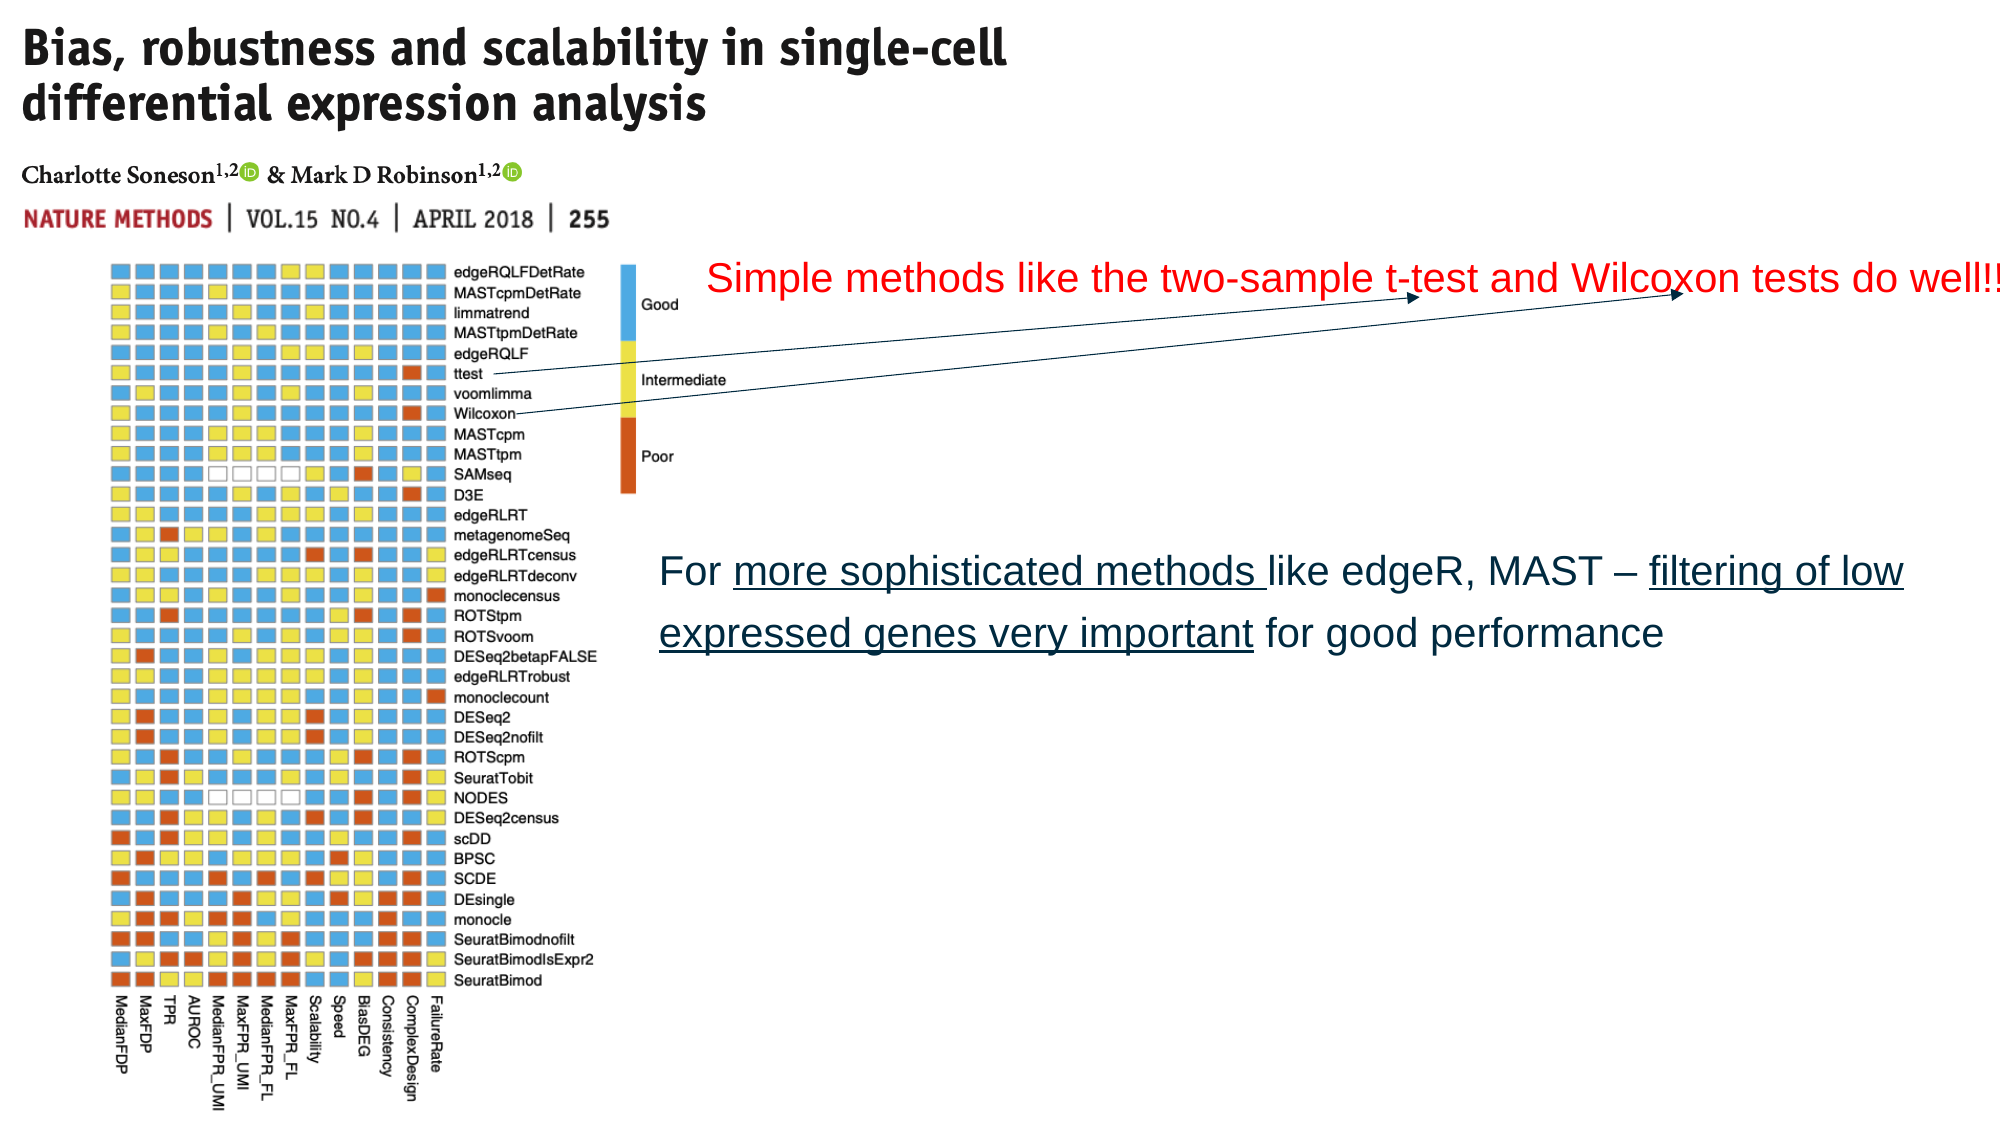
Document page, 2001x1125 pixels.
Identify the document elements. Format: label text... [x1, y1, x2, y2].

picture [0, 0, 1033, 1125]
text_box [493, 297, 516, 375]
text_box Simple methods like the two-sample t-test and Wilcoxon tests do well!! [691, 200, 2000, 351]
picture [710, 628, 720, 644]
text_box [516, 293, 1684, 414]
text_box For more sophisticated methods like edgeR, MAST – filtering of low expressed genes very important for good performance [744, 525, 2000, 676]
